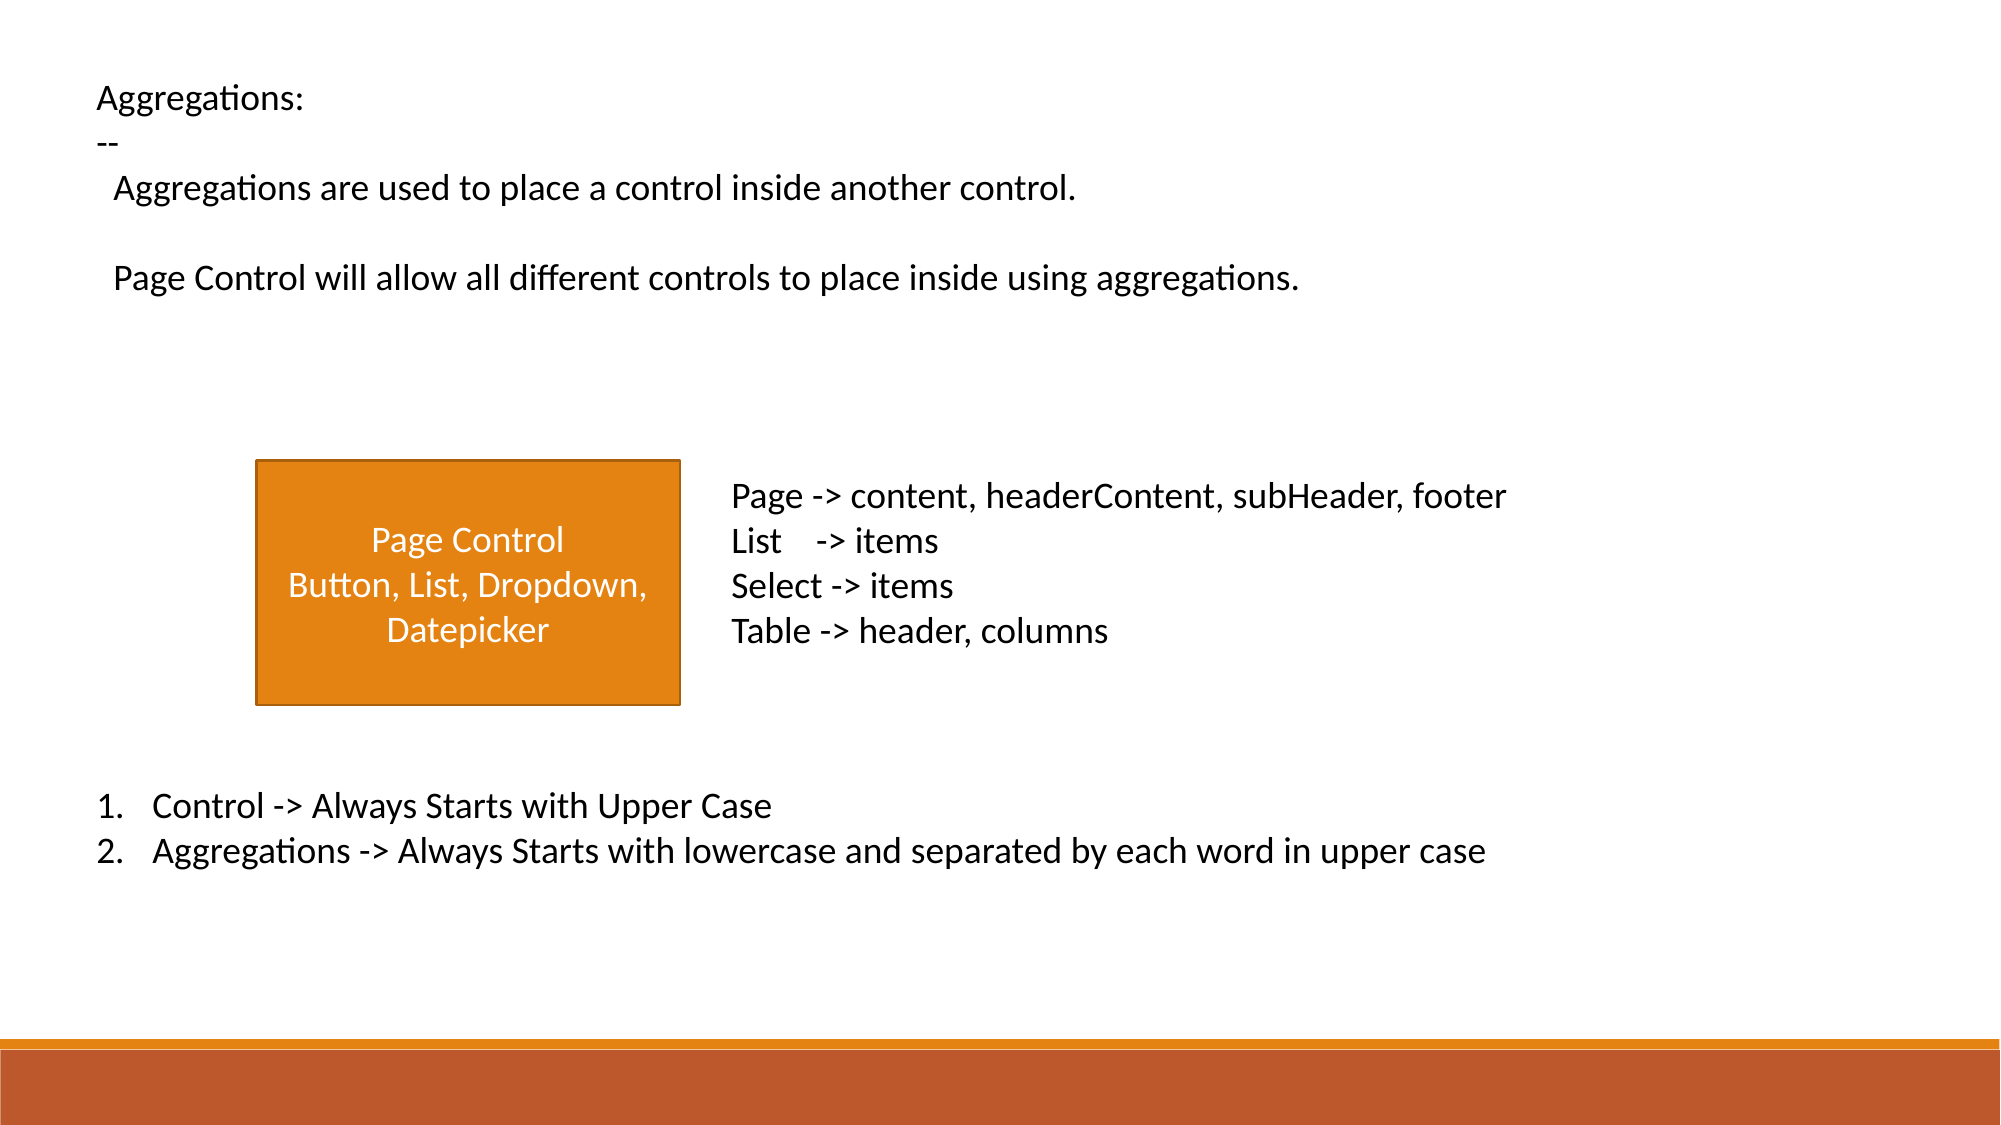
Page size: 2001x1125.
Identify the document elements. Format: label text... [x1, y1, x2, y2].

text_box Page Control Button, List, Dropdown, Datepicker [255, 459, 681, 706]
text_box Page -> content, headerContent, subHeader, footer List -> items Select -> items Table -> header, columns [716, 463, 1719, 659]
text_box Aggregations: -- Aggregations are used to place a control inside another control. Page Control will allow all different controls to place inside using aggregations. [81, 65, 1719, 441]
text_box Control -> Always Starts with Upper Case Aggregations -> Always Starts with lowercase and separated by each word in upper case [81, 773, 1583, 878]
